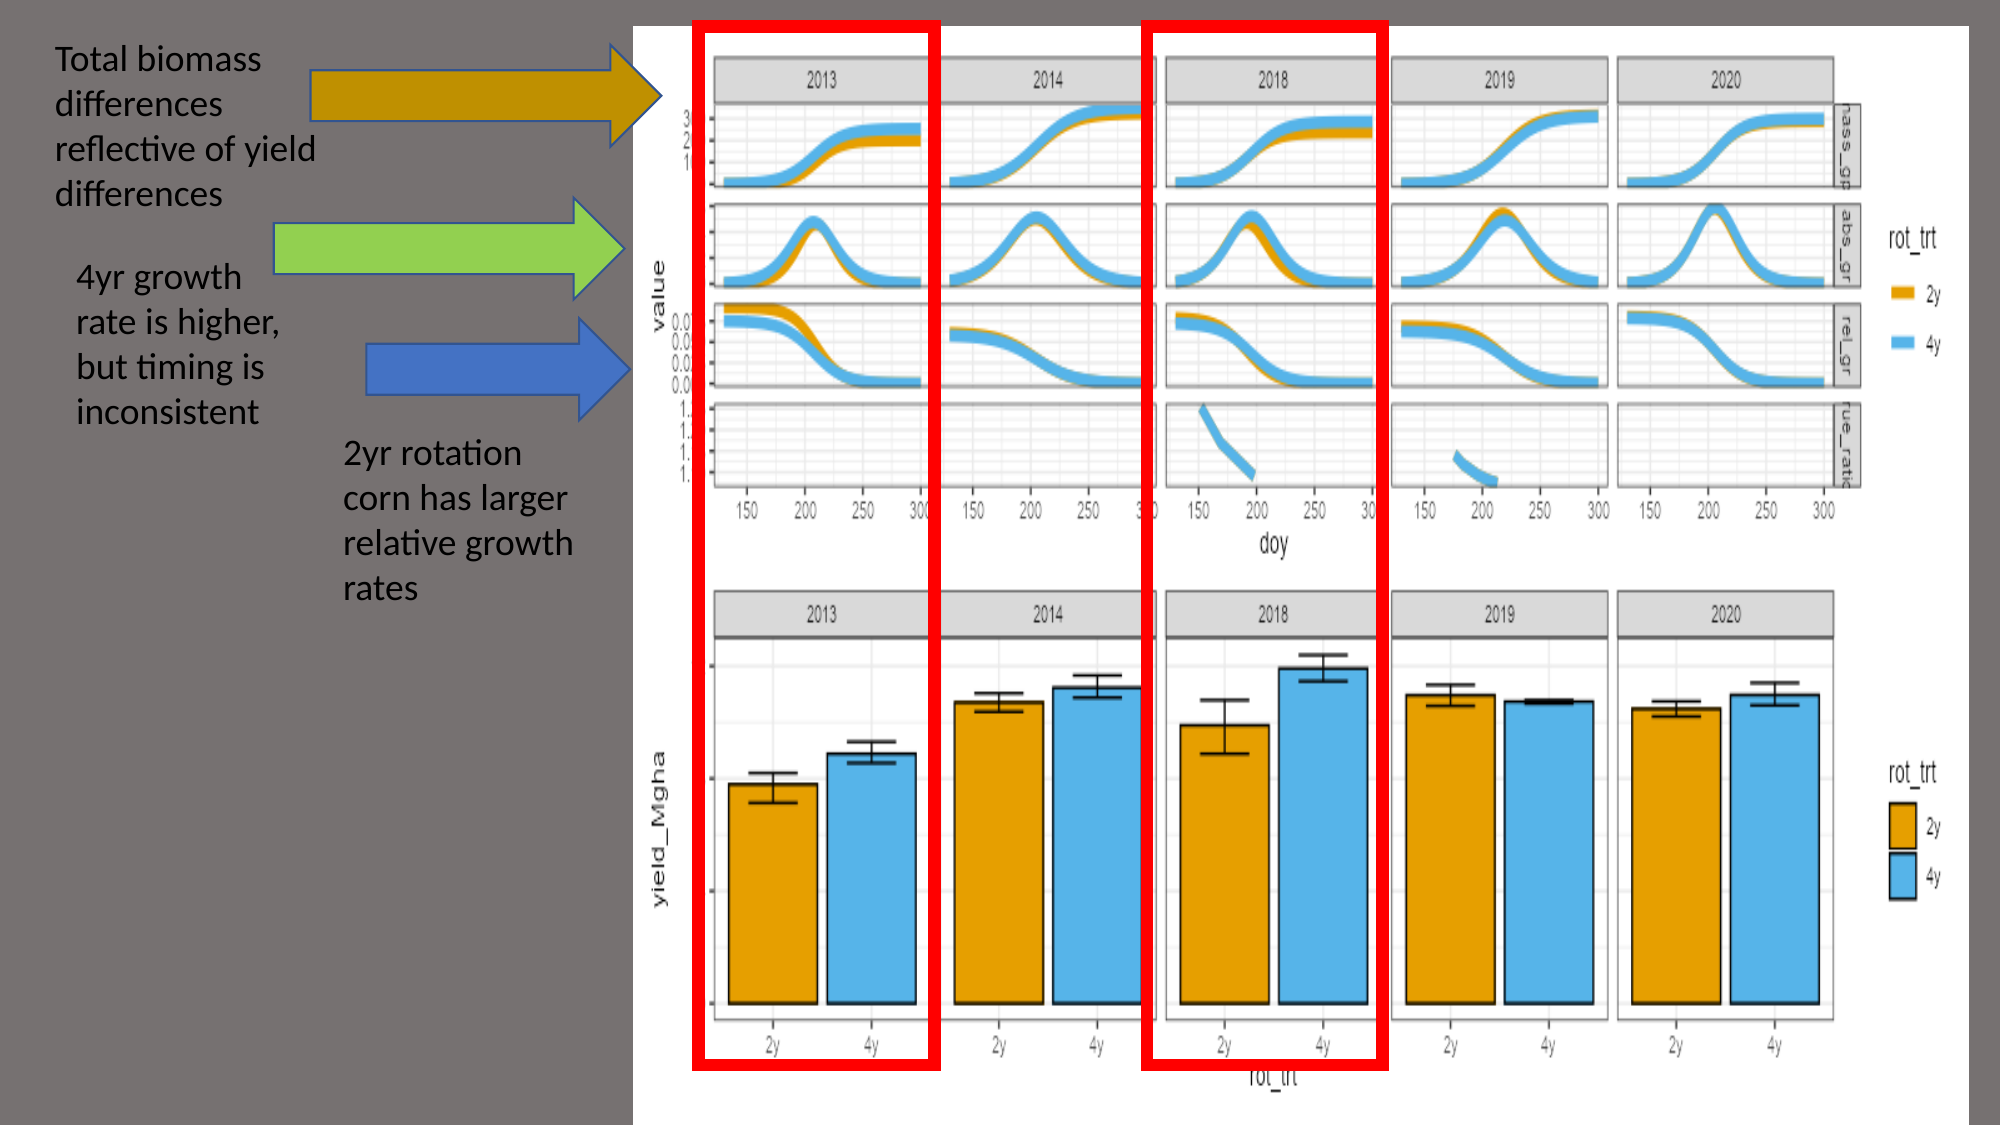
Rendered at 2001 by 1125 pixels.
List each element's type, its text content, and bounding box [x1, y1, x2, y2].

text_box Total biomass differences reflective of yield differences [40, 26, 337, 222]
text_box [365, 315, 632, 420]
text_box 2yr rotation corn has larger relative growth rates [328, 420, 593, 615]
picture [633, 26, 1969, 1125]
text_box 4yr growth rate is higher, but timing is inconsistent [61, 244, 326, 439]
text_box [272, 195, 627, 303]
text_box [337, 42, 633, 150]
